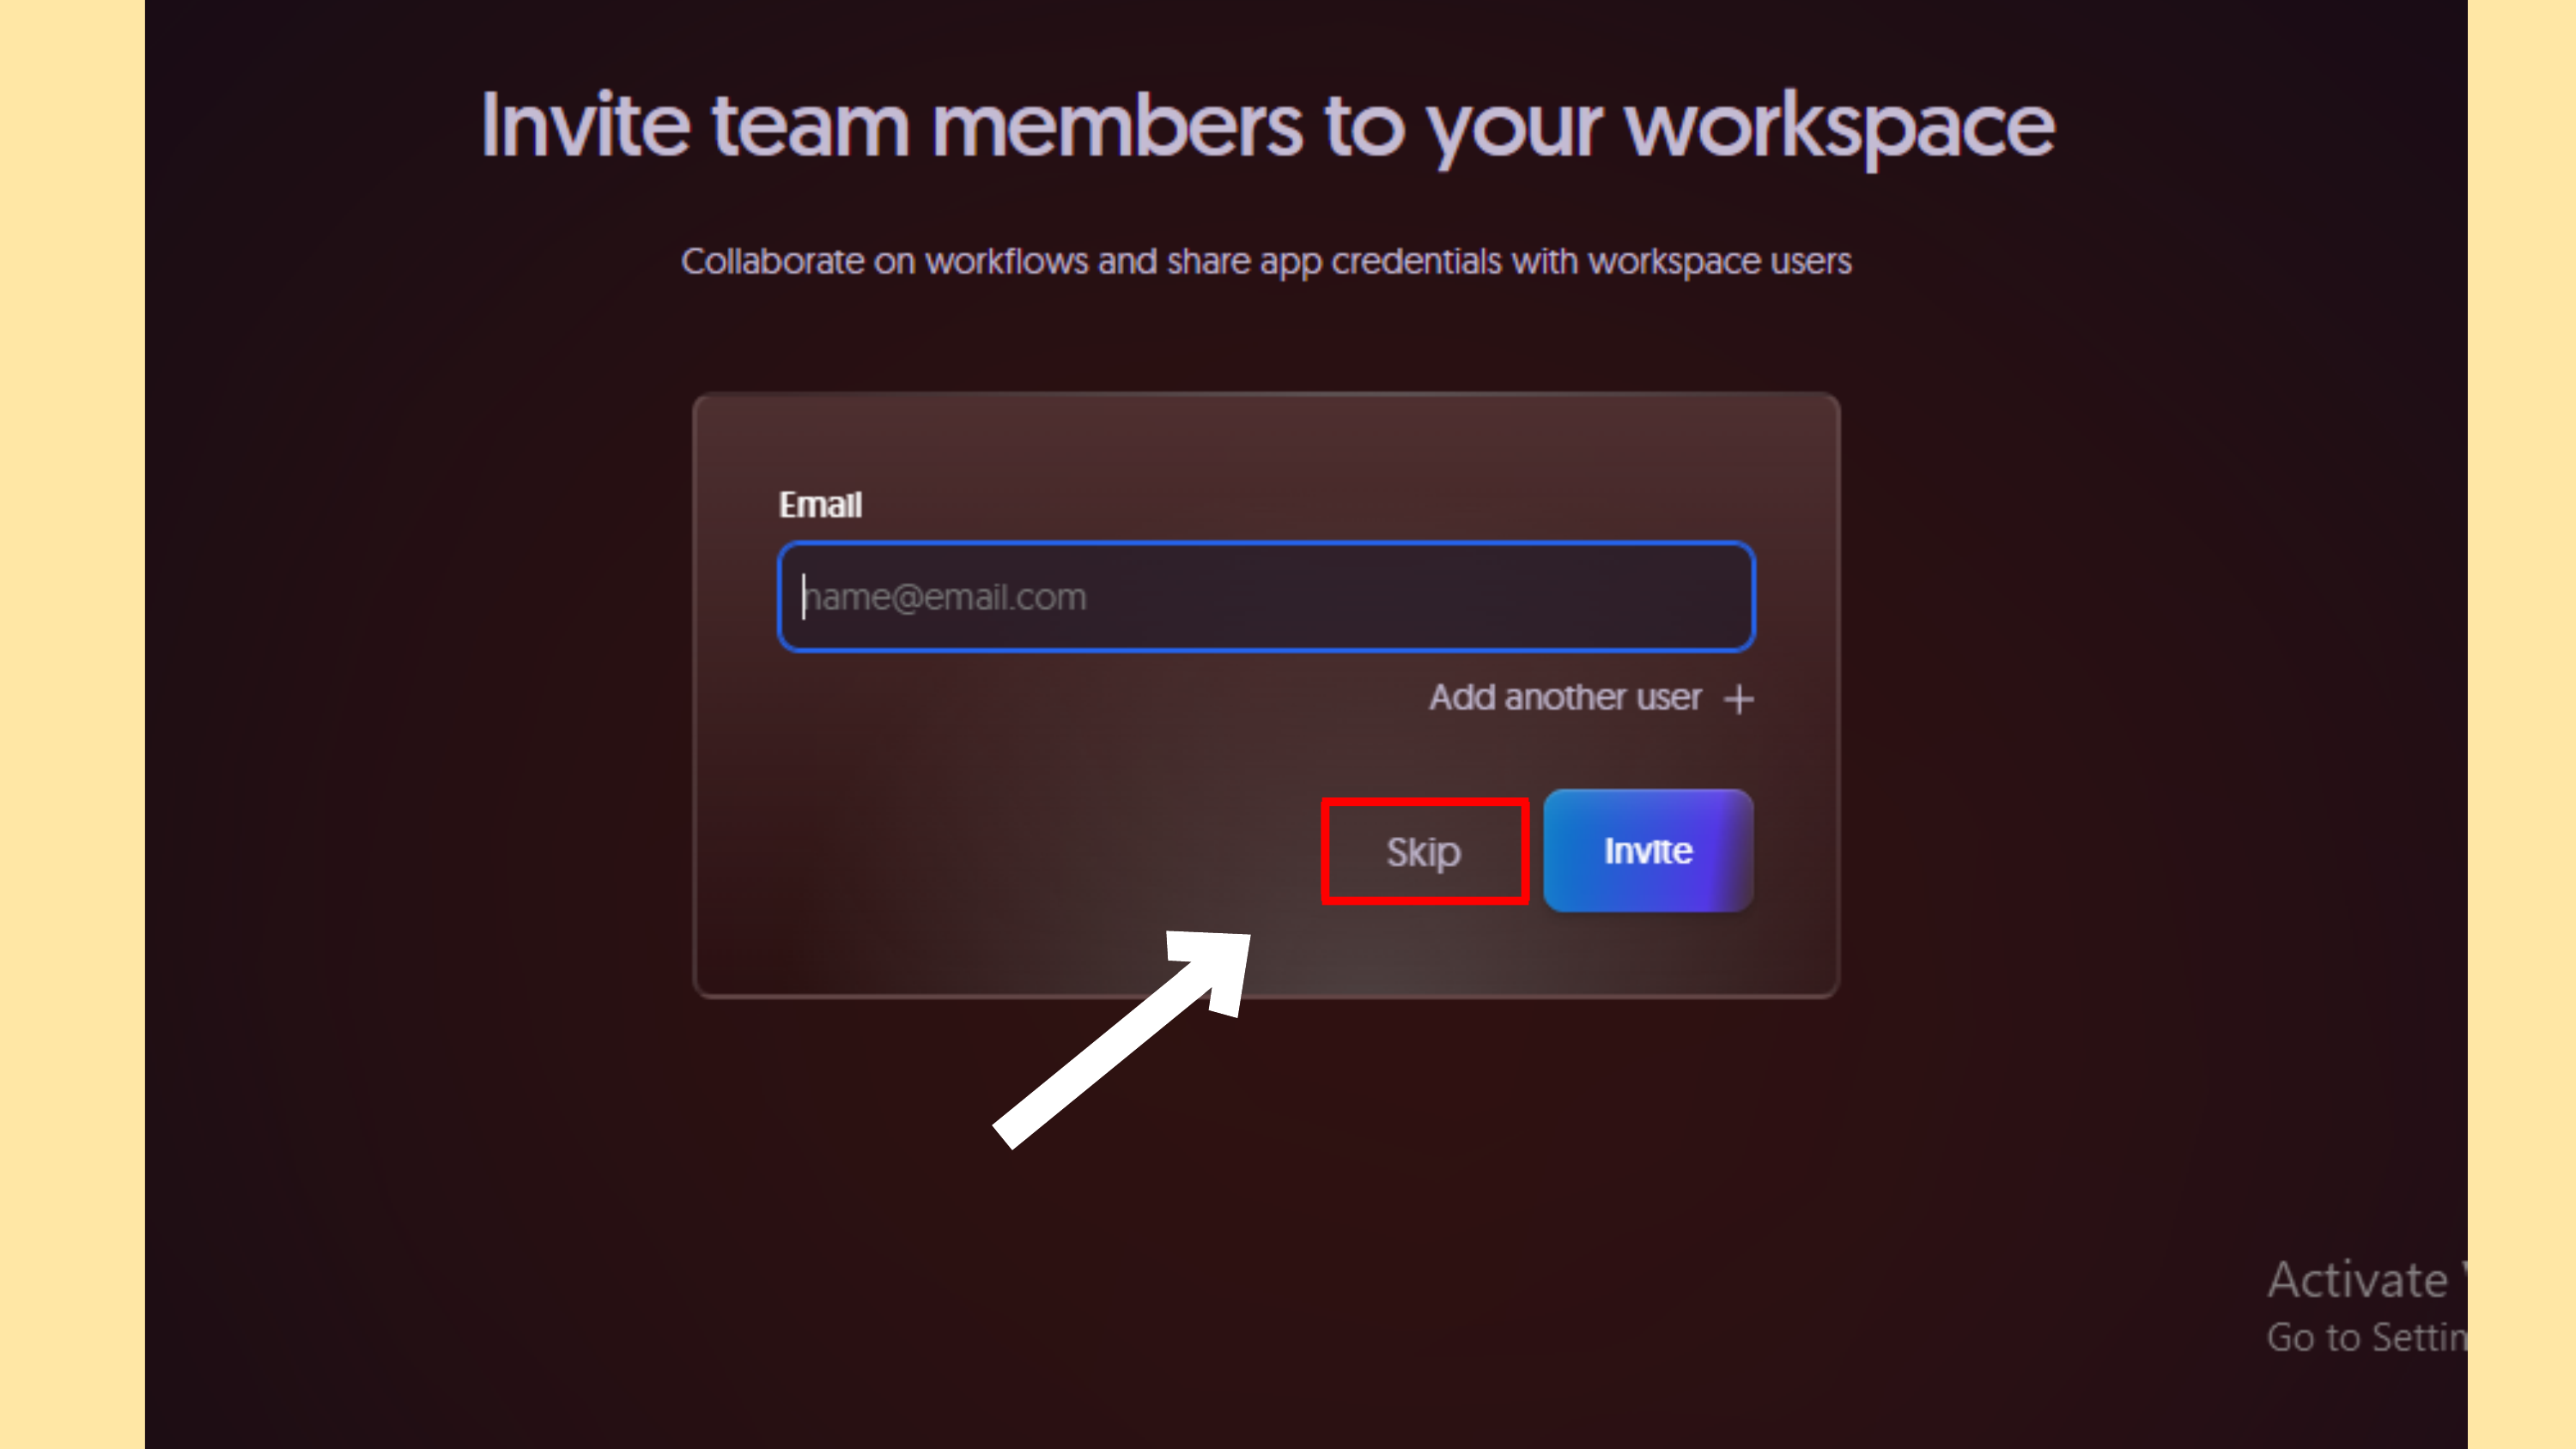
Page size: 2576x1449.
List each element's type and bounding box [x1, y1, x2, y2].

text_box [1001, 934, 1251, 1138]
text_box [144, 0, 2468, 1449]
text_box [1321, 798, 1529, 905]
